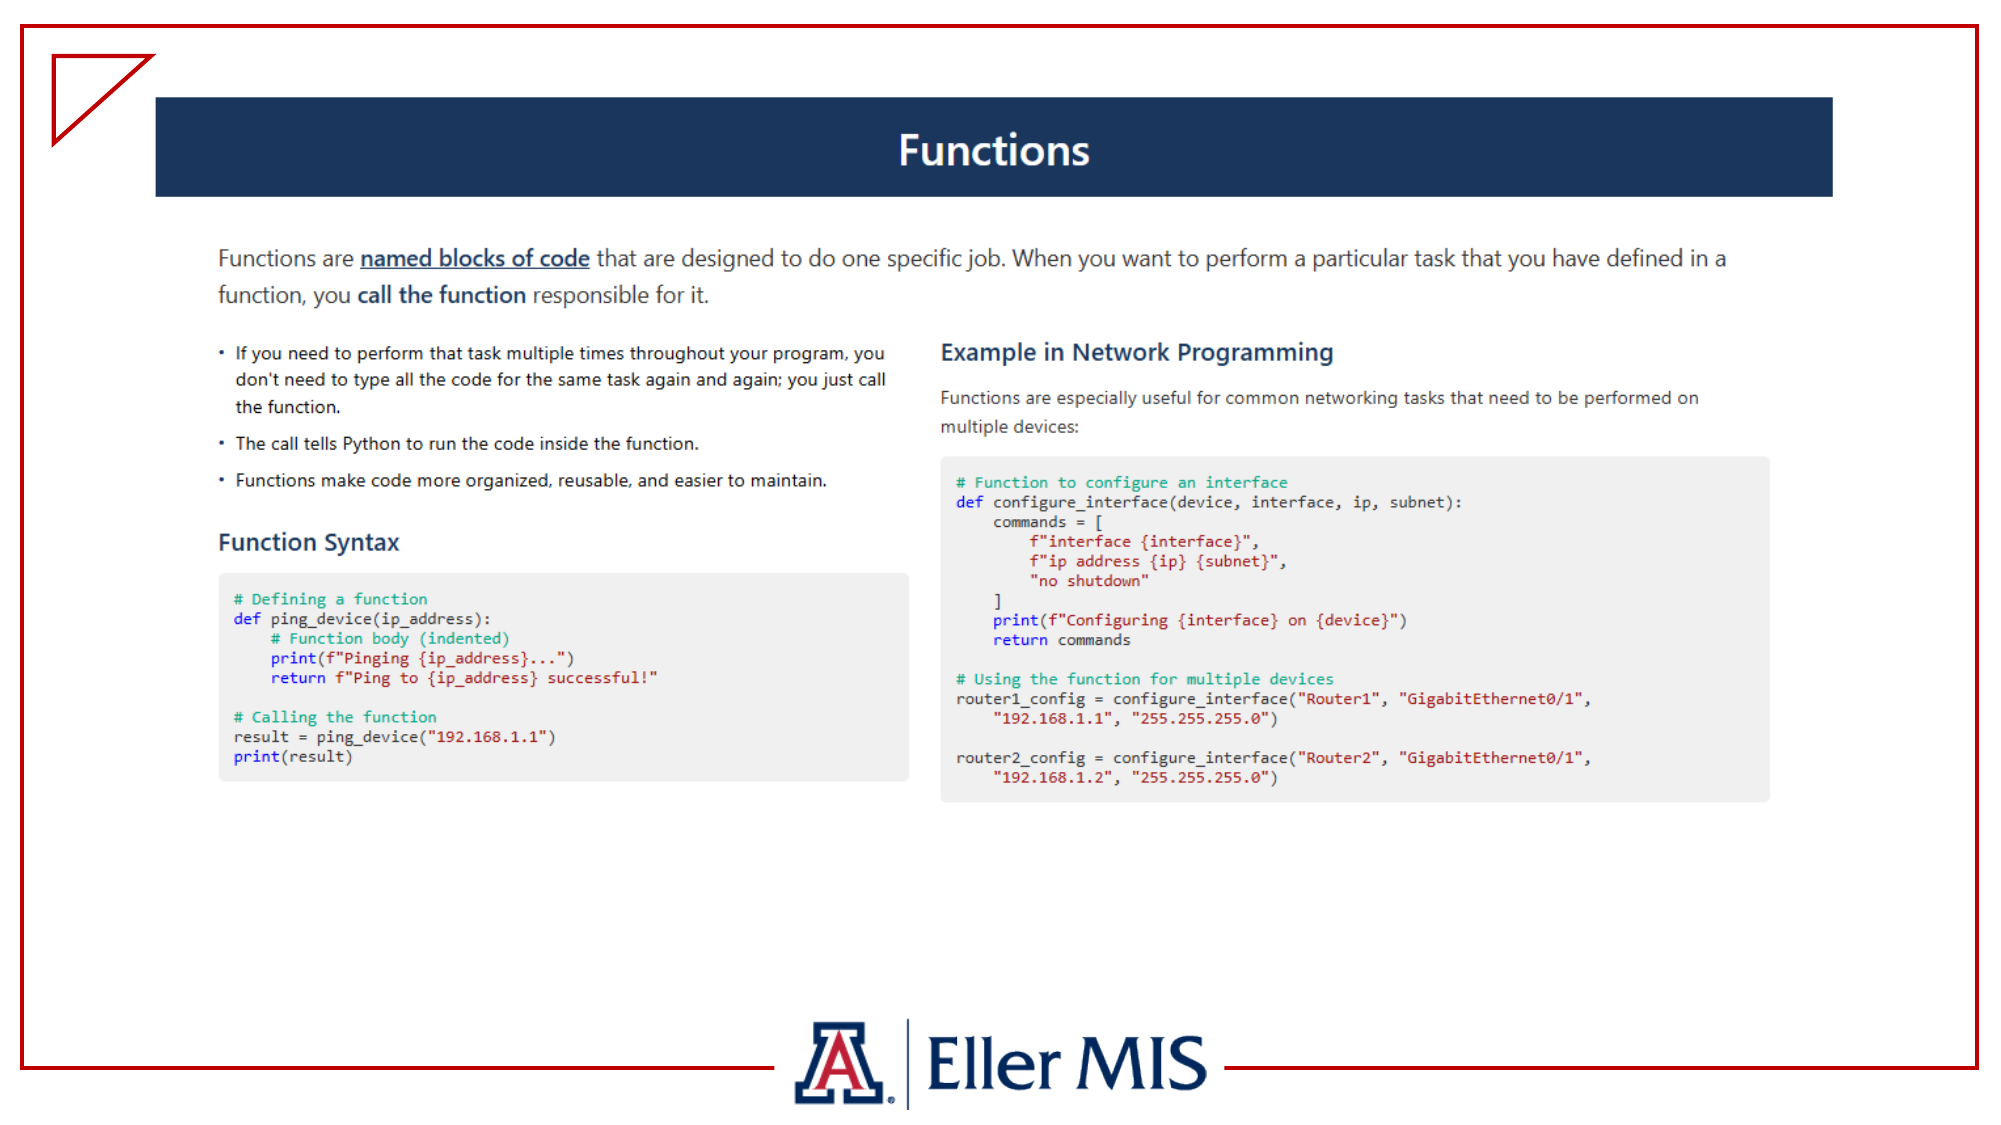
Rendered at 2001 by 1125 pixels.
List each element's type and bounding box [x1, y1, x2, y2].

picture [127, 83, 1909, 889]
picture [792, 1018, 1207, 1110]
